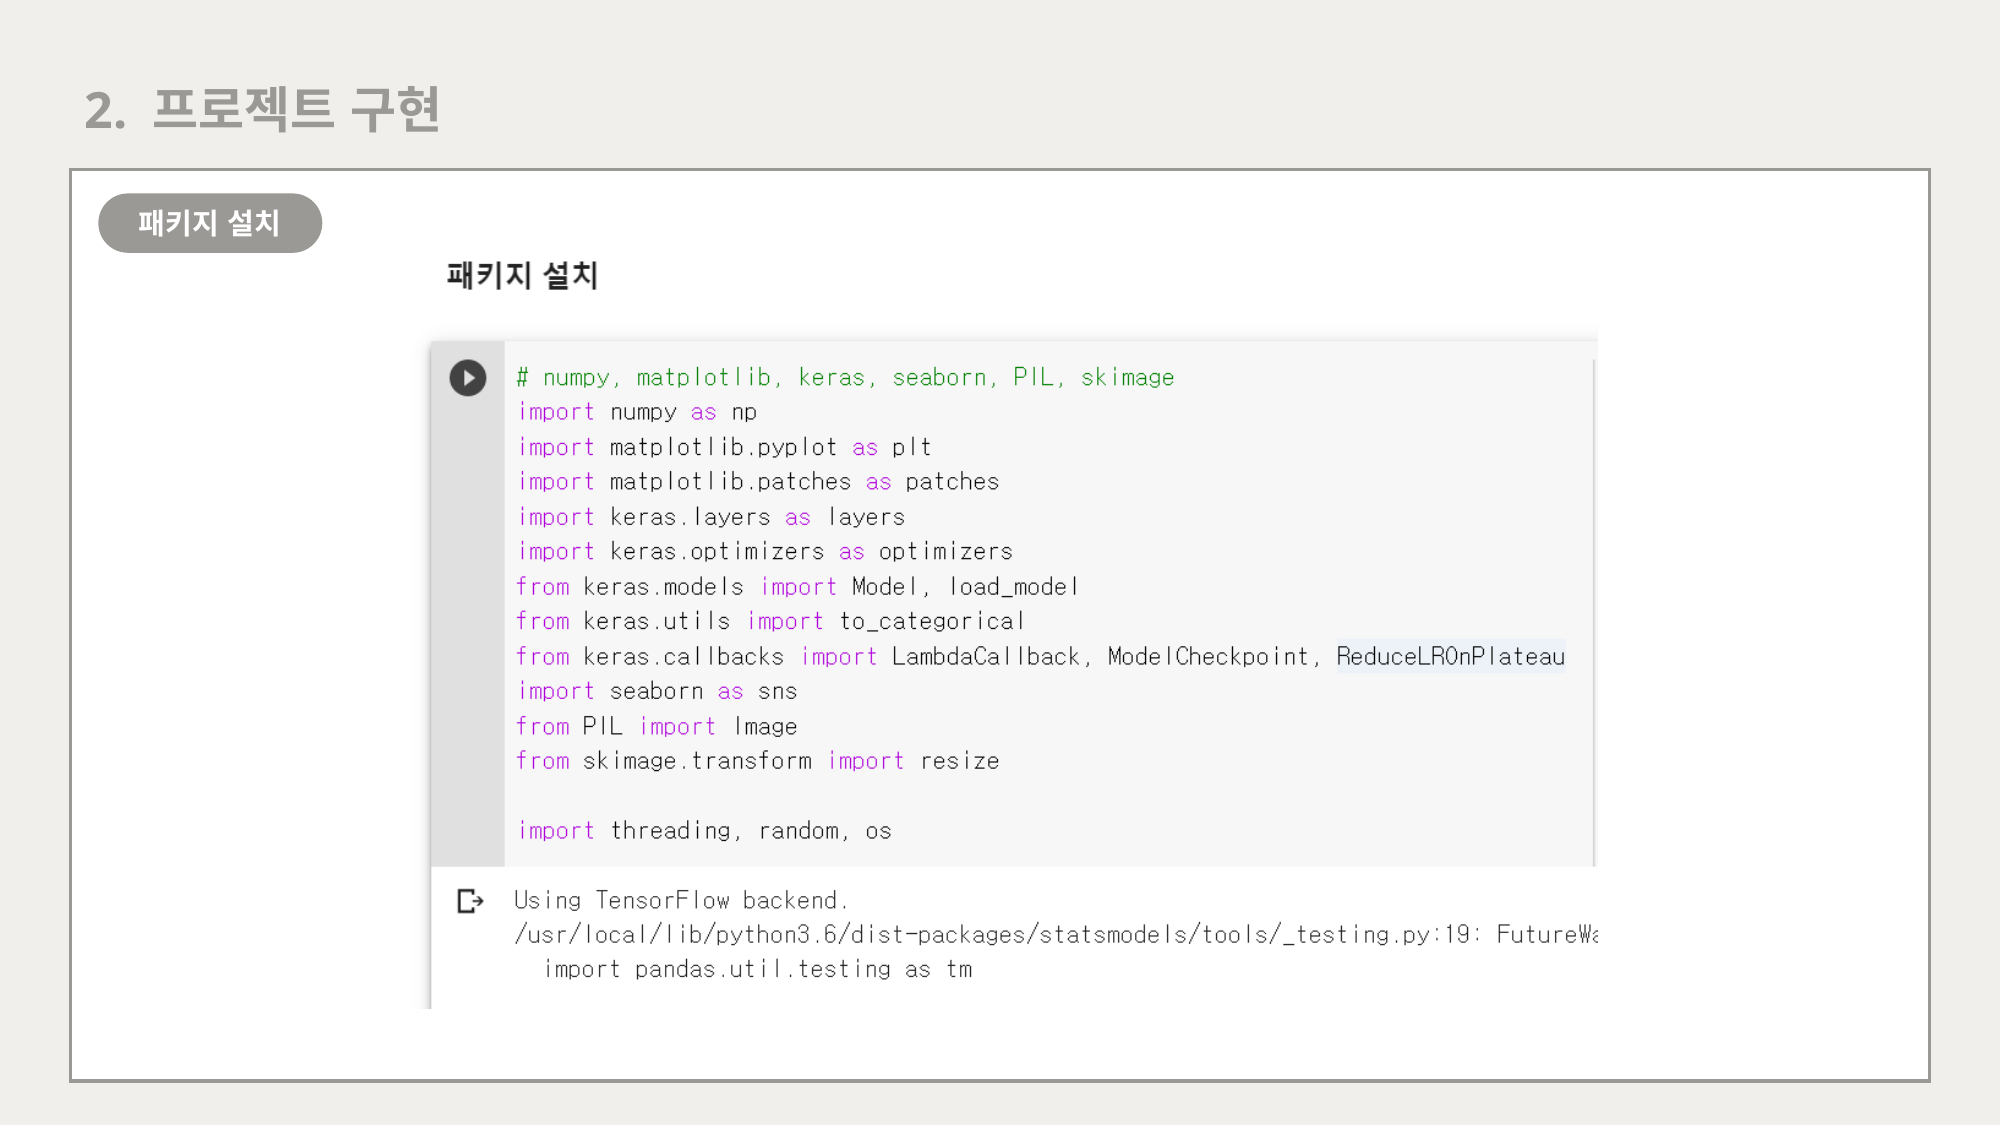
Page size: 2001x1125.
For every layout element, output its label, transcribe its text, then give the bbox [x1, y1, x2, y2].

text_box [69, 169, 1931, 1082]
text_box 패키지 설치 [99, 194, 322, 253]
text_box 2. 프로젝트 구현 [70, 41, 1071, 147]
picture [402, 242, 1598, 1009]
